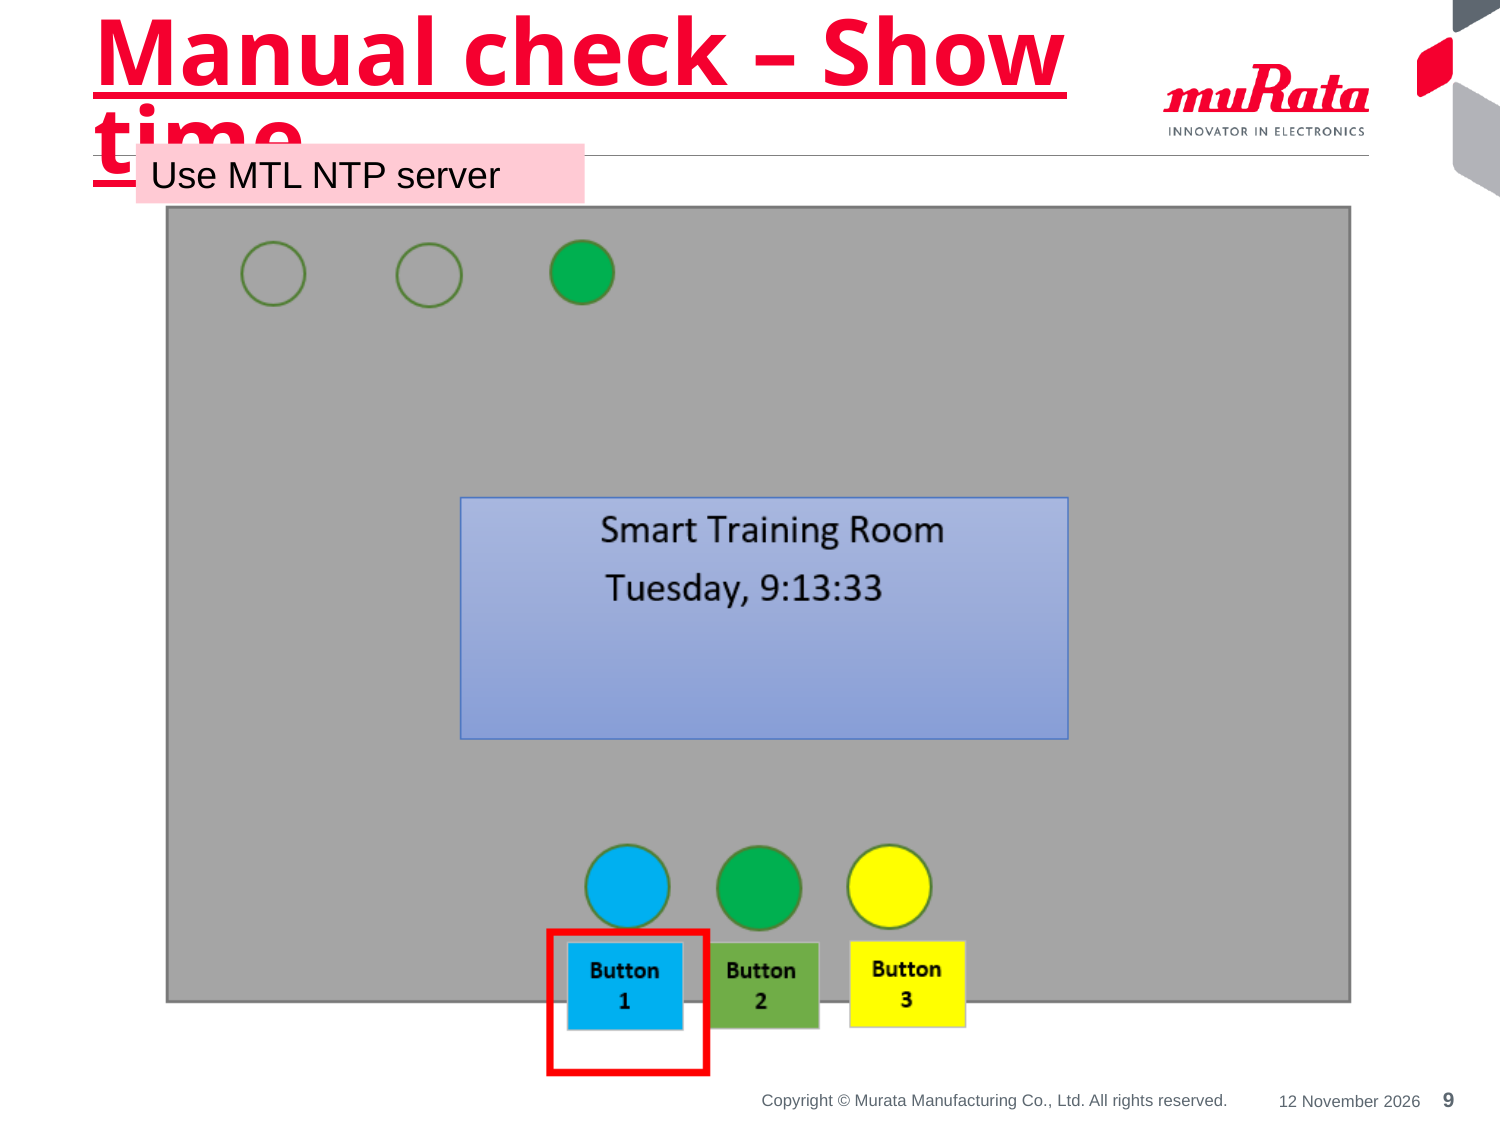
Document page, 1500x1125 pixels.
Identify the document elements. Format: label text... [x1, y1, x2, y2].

picture [147, 186, 1389, 1095]
text_box Use MTL NTP server [135, 143, 585, 204]
picture [1163, 64, 1369, 136]
title Manual check – Show time [92, 44, 1141, 162]
picture [1417, 0, 1500, 208]
